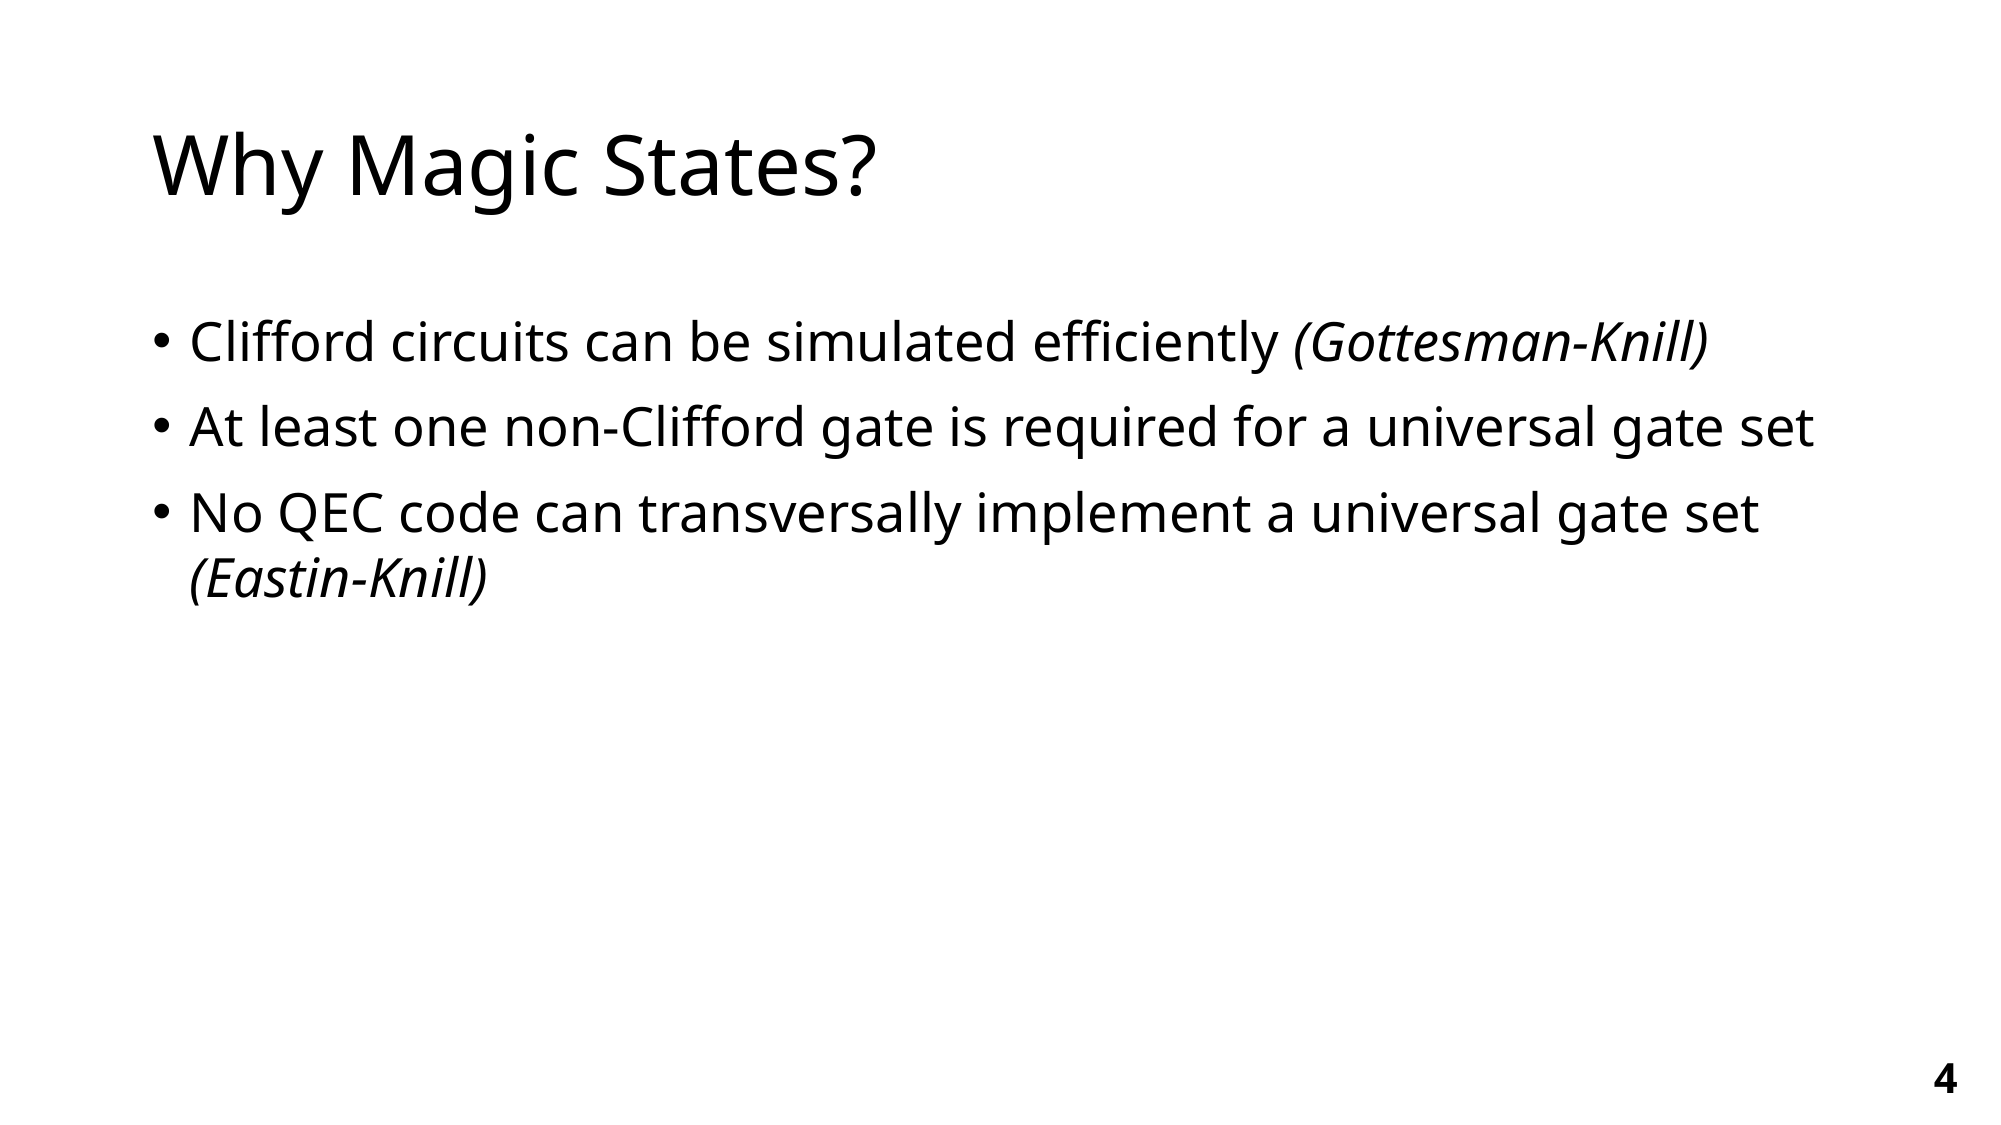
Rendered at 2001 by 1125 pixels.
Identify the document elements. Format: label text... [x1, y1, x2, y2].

list Clifford circuits can be simulated efficiently (Gottesman-Knill) At least one non-Clifford gate is required for a universal gate set No QEC code can transversally implement a universal gate set (Eastin-Knill) [137, 299, 1969, 1014]
title Why Magic States? [137, 59, 1863, 278]
text_box 4 [1919, 1044, 1973, 1110]
